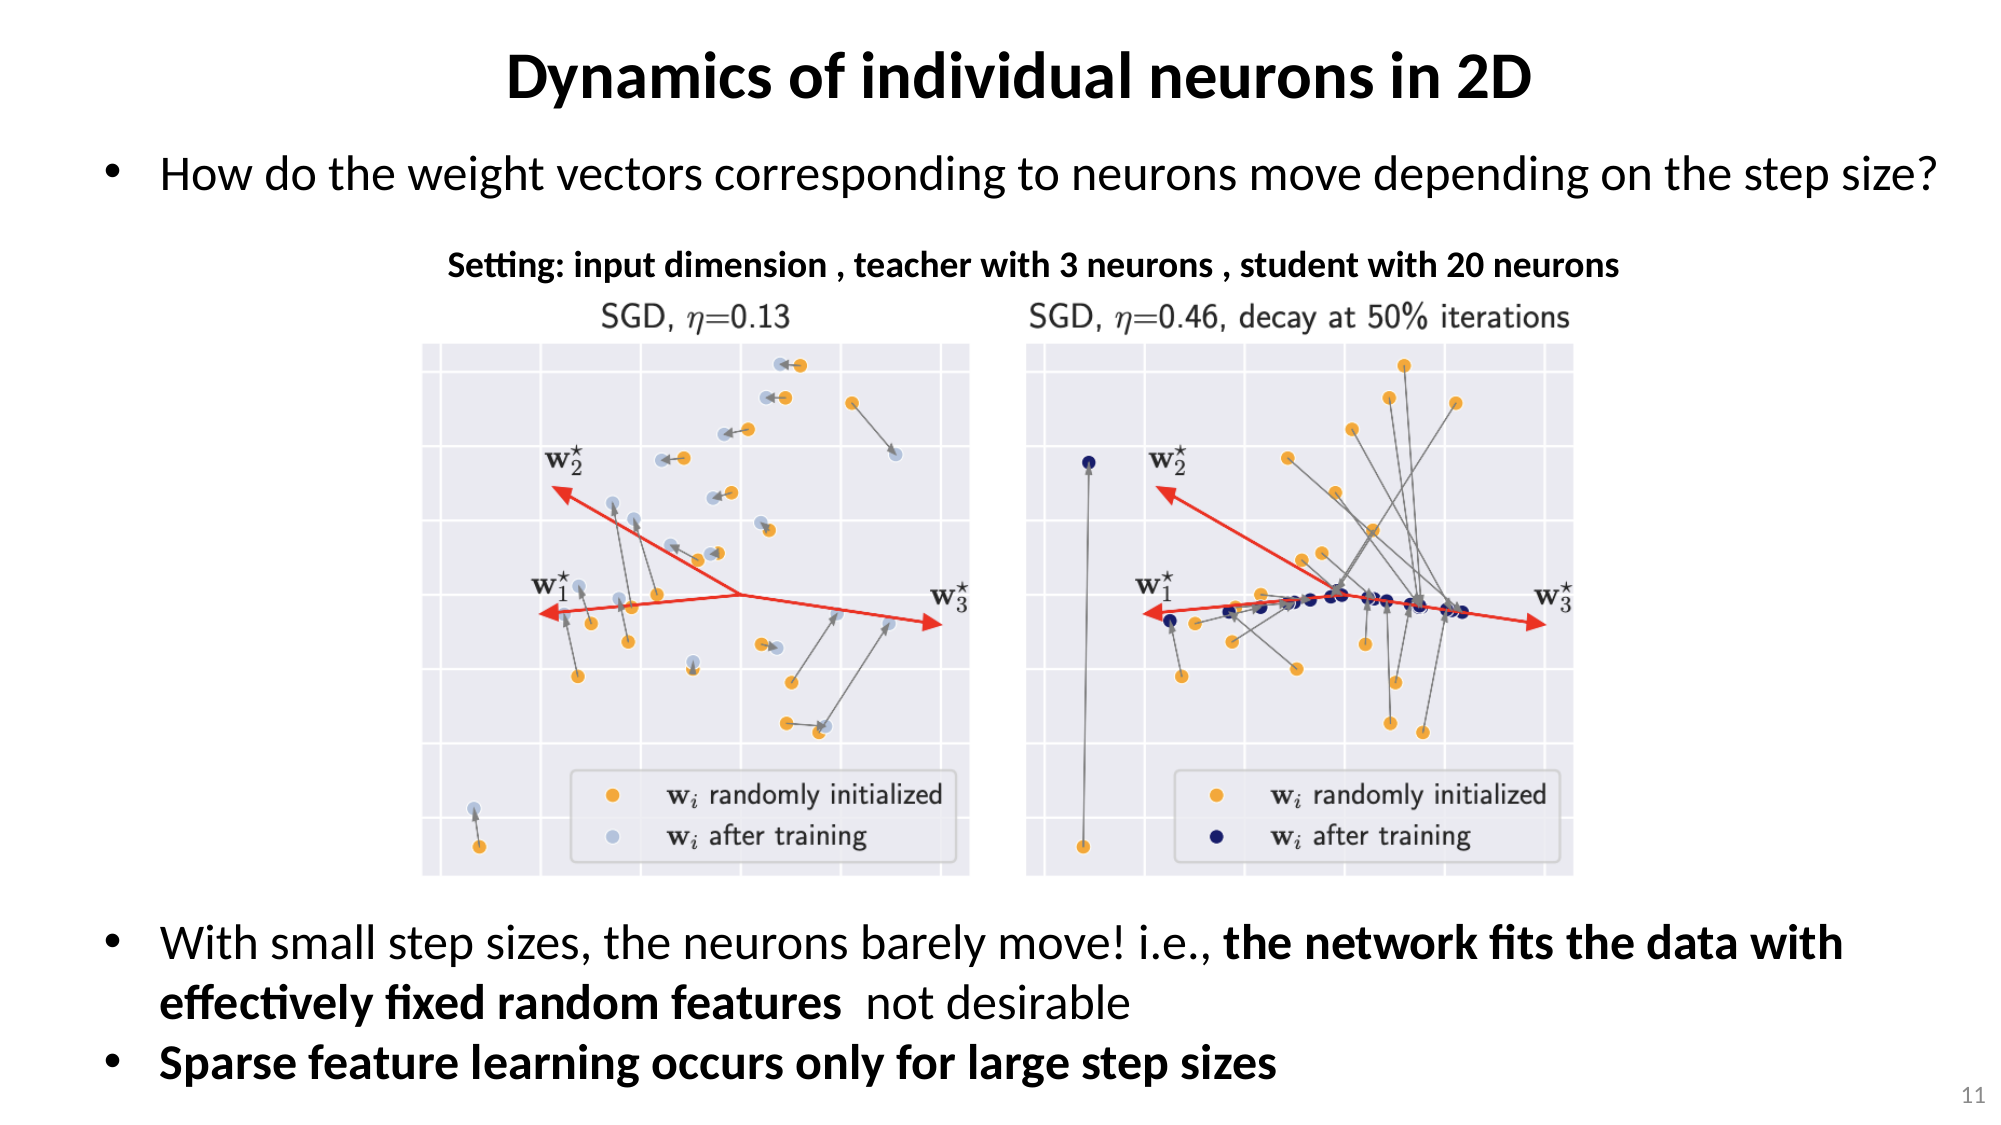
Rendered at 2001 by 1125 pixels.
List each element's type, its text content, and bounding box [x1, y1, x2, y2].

slide_number 10 [1551, 1063, 2000, 1123]
text_box How do the weight vectors corresponding to neurons move depending on the step size? [88, 132, 1958, 208]
text_box Dynamics of individual neurons in 2D [175, 24, 1865, 120]
picture [371, 264, 1621, 893]
